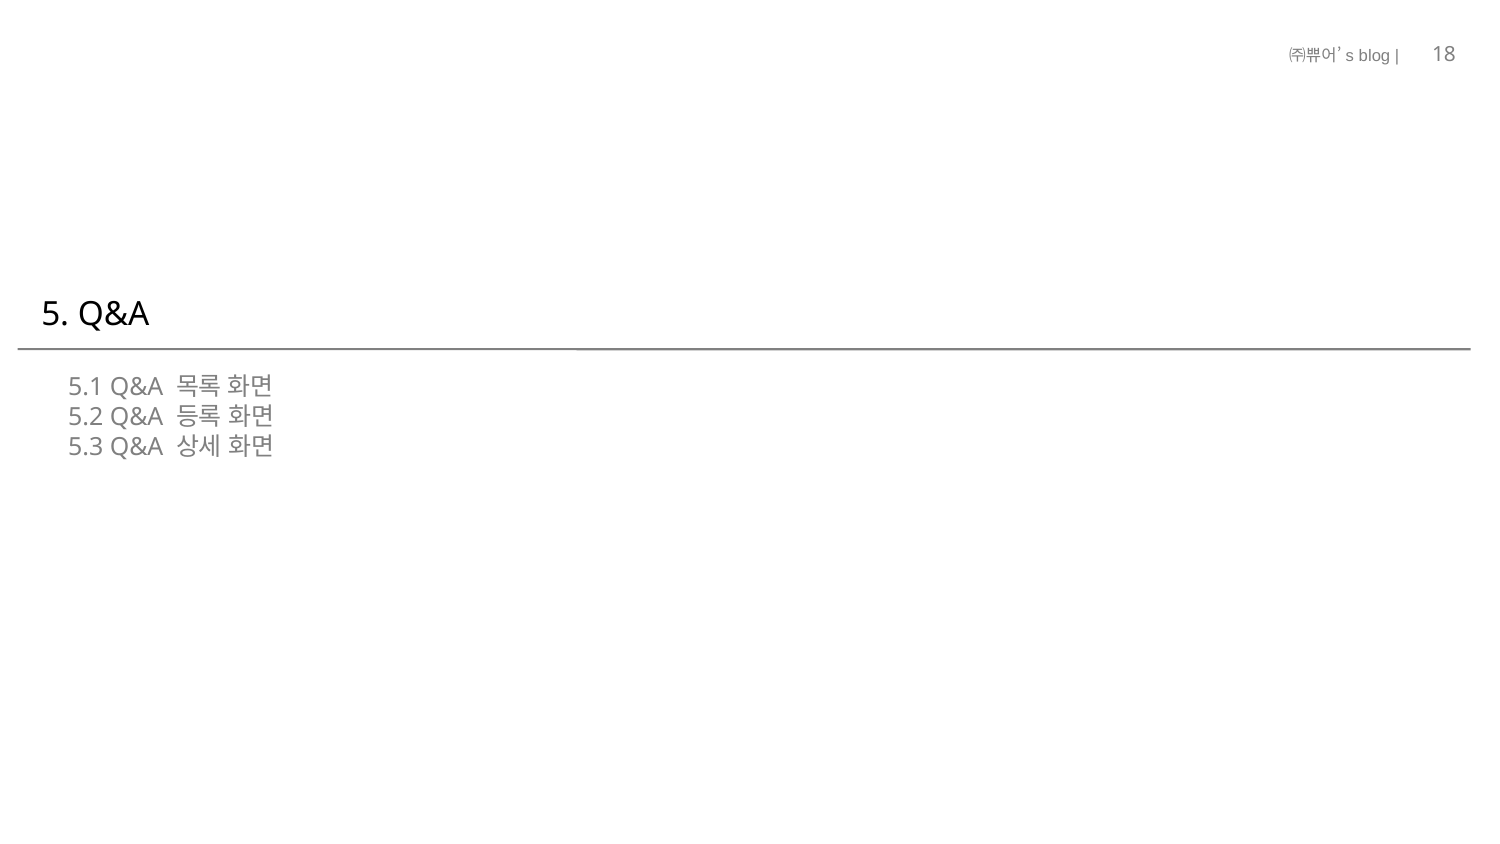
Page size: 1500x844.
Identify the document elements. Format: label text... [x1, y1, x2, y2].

slide_number 18 [1380, 32, 1471, 78]
subtitle 5.1 Q&A 목록 화면 5.2 Q&A 등록 화면 5.3 Q&A 상세 화면 [53, 362, 1104, 496]
title 5. Q&A [26, 284, 1232, 330]
